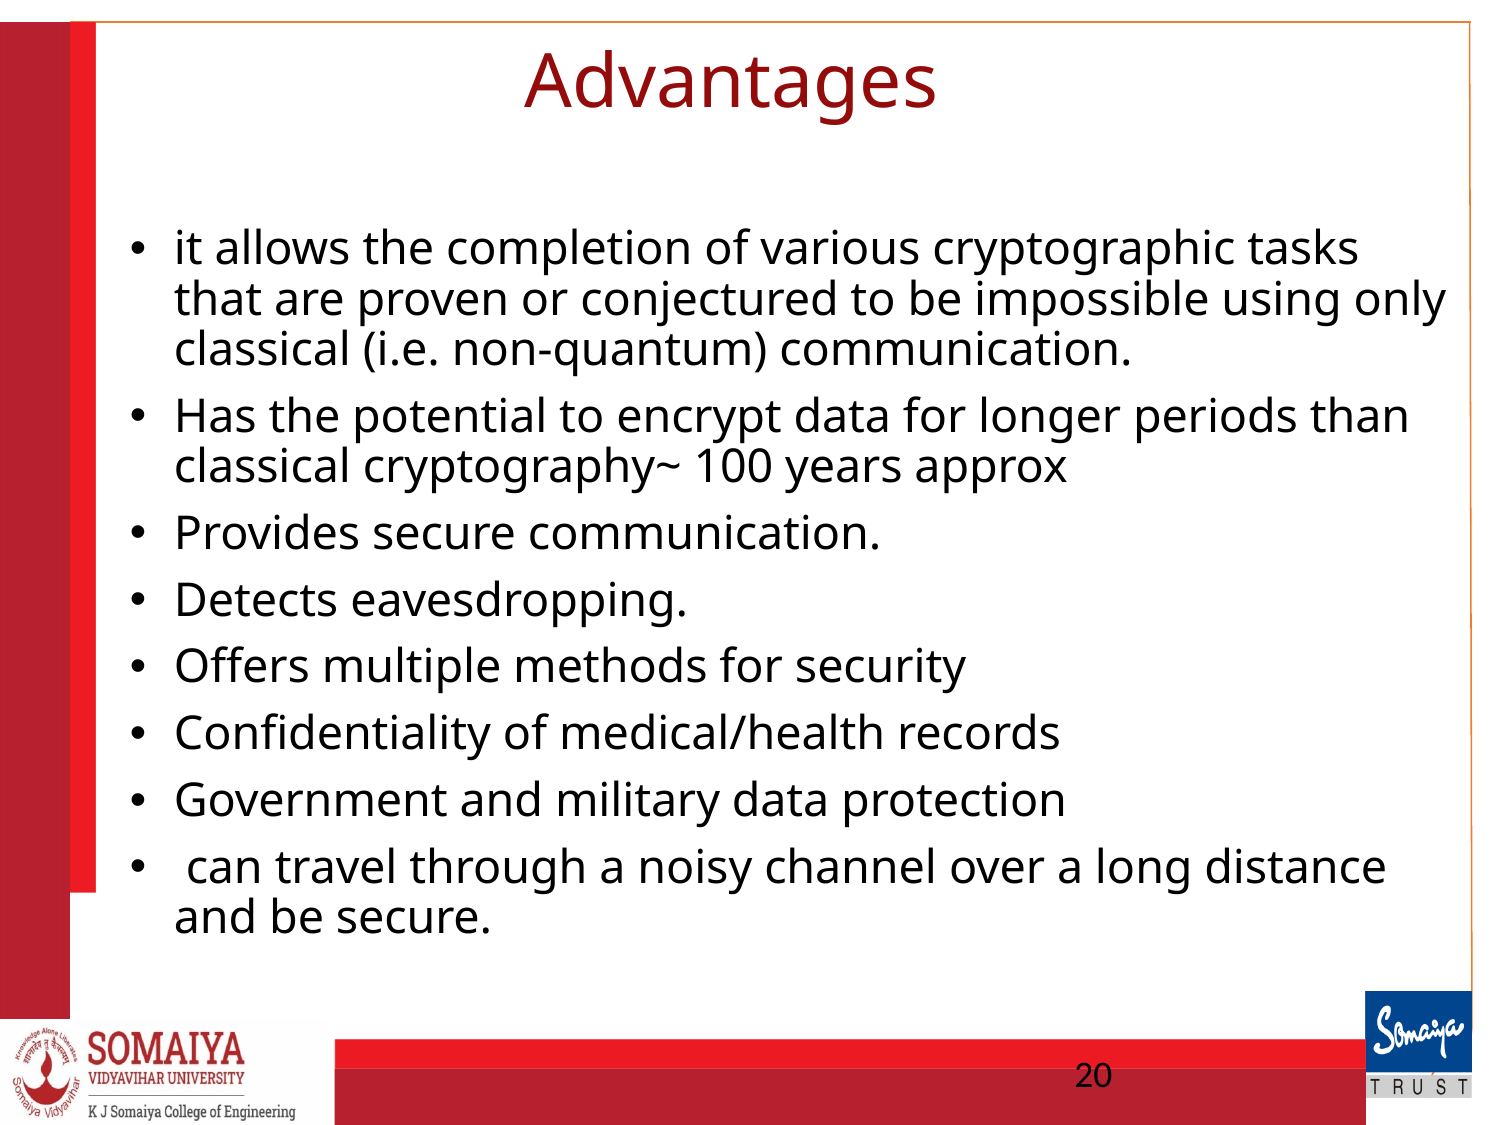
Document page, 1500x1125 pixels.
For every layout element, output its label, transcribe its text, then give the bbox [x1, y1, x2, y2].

picture [0, 22, 327, 1125]
slide_number 20 [1059, 1042, 1397, 1103]
picture [1365, 991, 1472, 1098]
list it allows the completion of various cryptographic tasks that are proven or conjectured to be impossible using only classical (i.e. non-quantum) communication. Has the potential to encrypt data for longer periods than classical cryptography~ 100 years approx Provides secure communication. Detects eavesdropping. Offers multiple methods for security Confidentiality of medical/health records Government and military data protection can travel through a noisy channel over a long distance and be secure. [114, 217, 1465, 960]
picture [335, 1040, 1365, 1125]
title Advantages [134, 35, 1349, 179]
